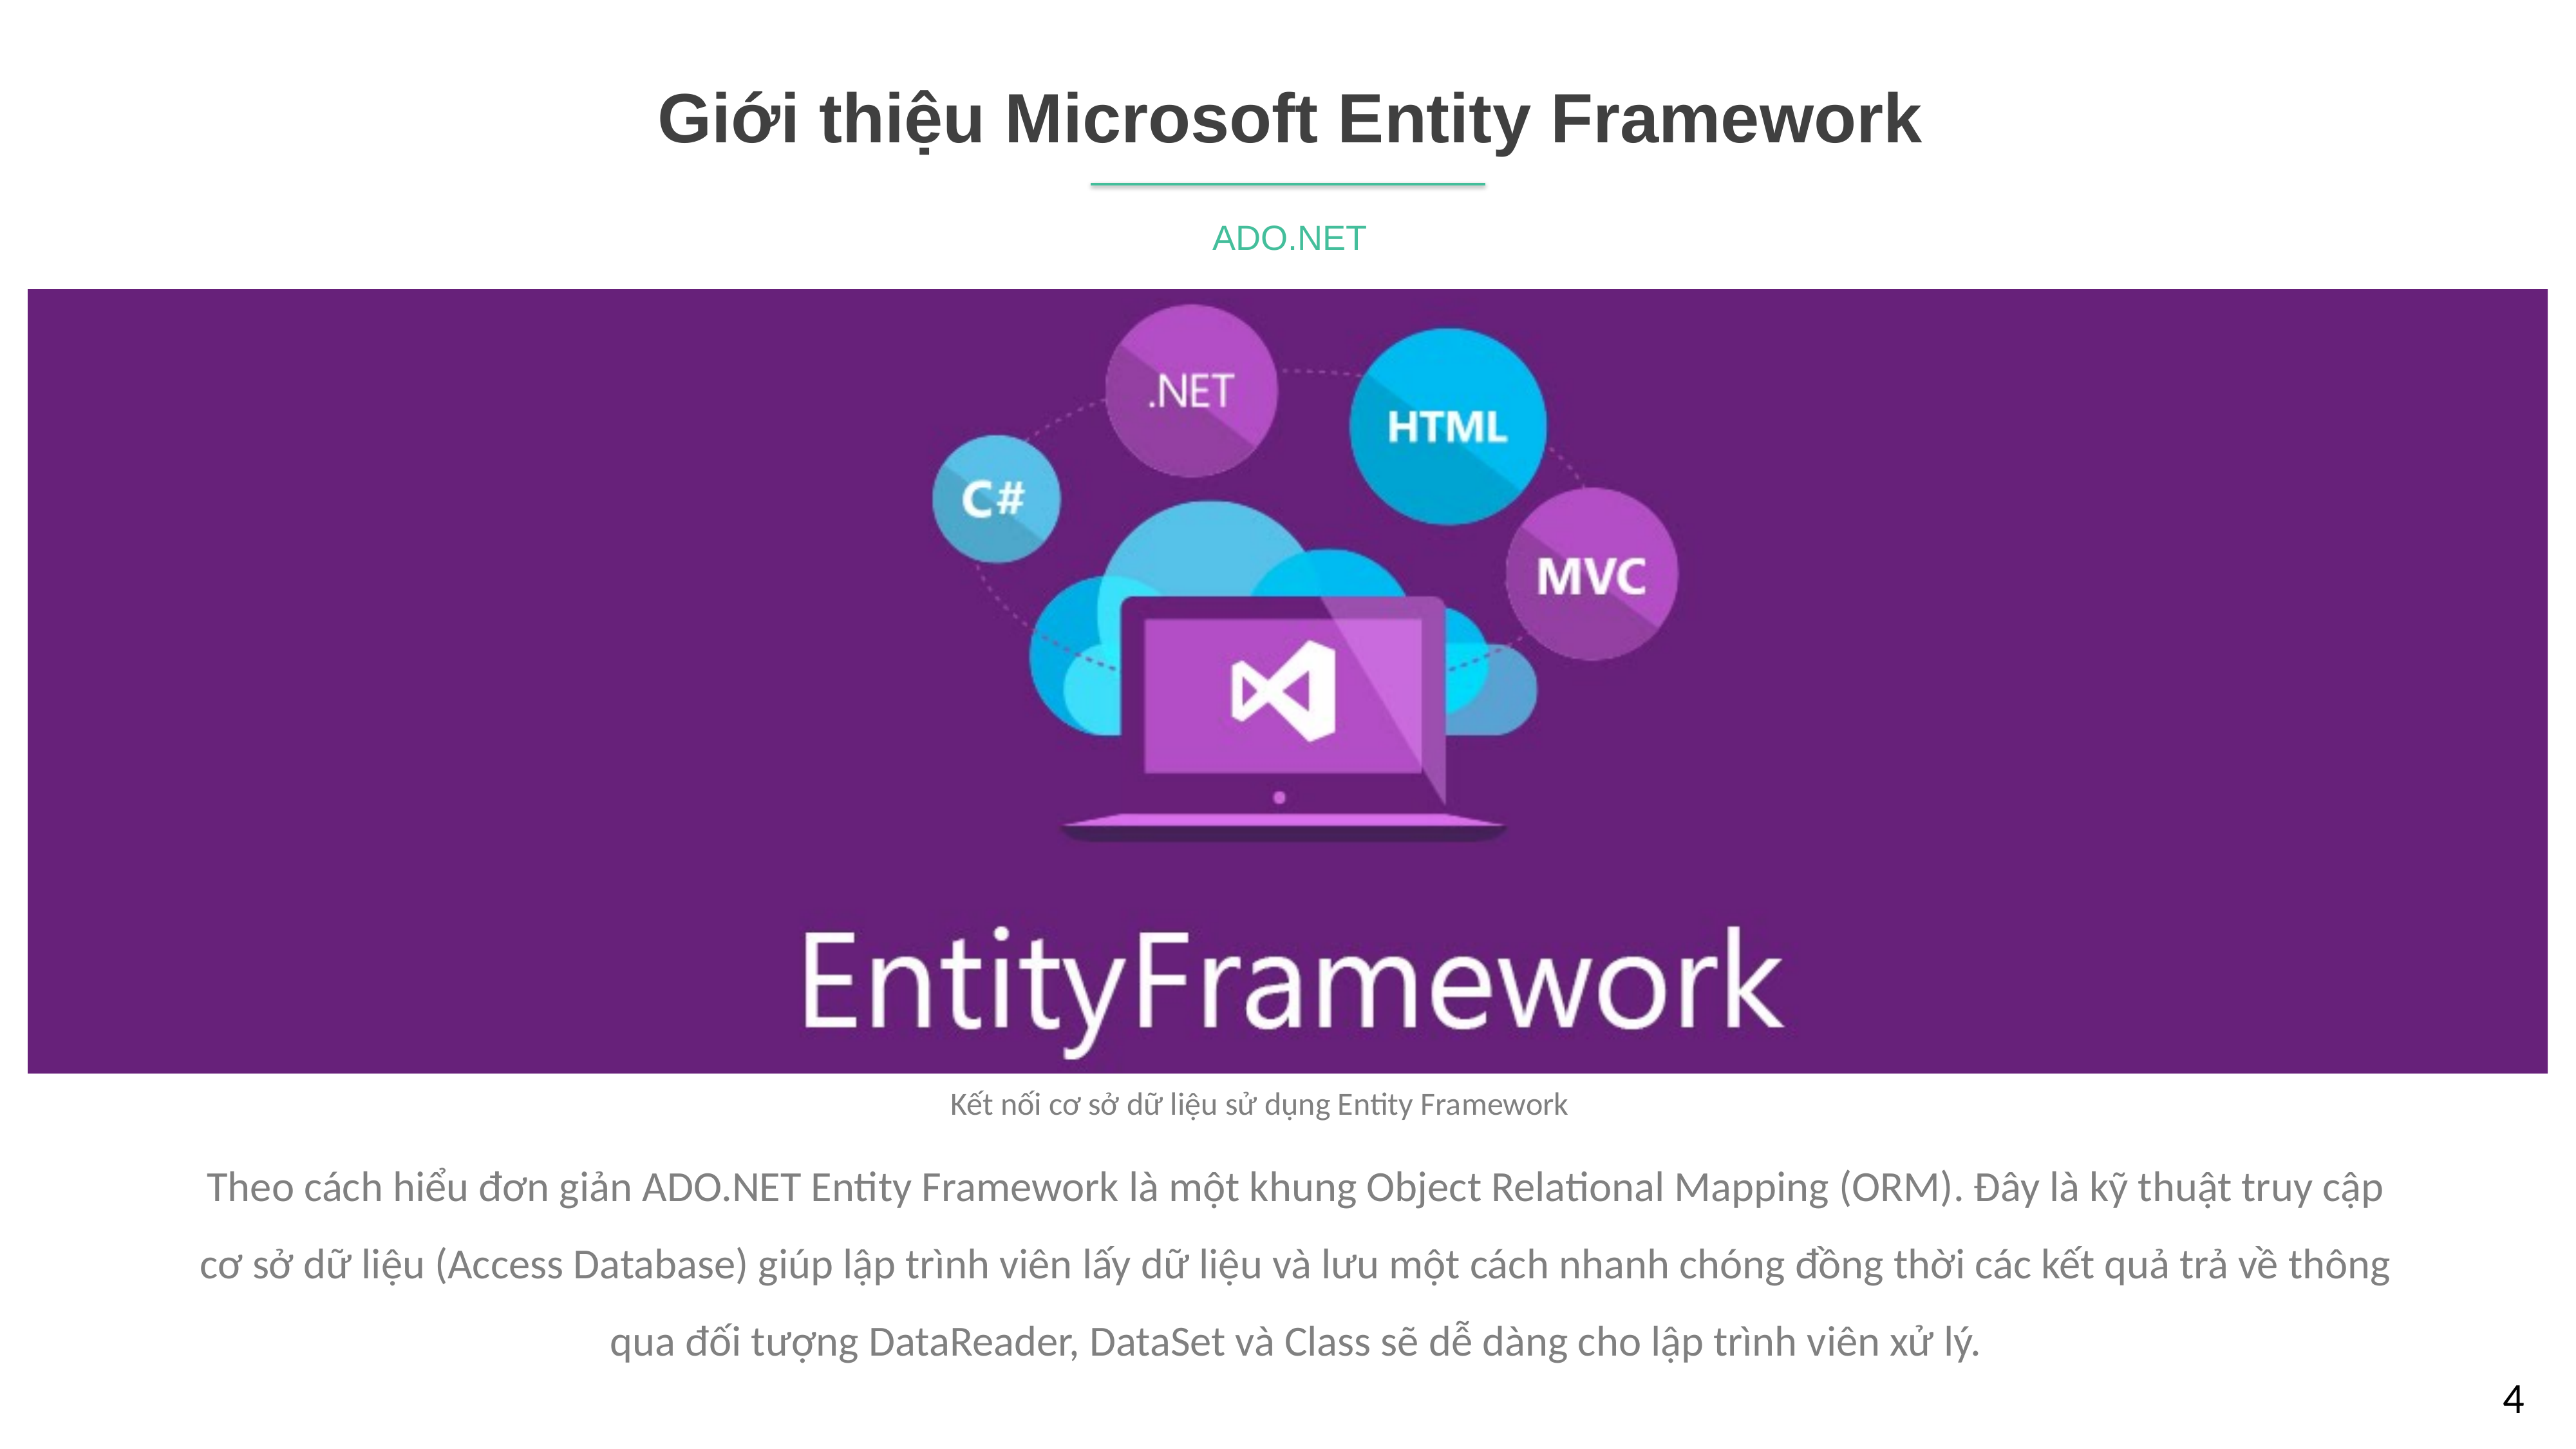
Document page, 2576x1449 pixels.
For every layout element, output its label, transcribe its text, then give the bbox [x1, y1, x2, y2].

picture [0, 289, 2548, 1074]
list ADO.NET [162, 212, 2419, 261]
list Kết nối cơ sở dữ liệu sử dụng Entity Framework [131, 1081, 2389, 1127]
list Theo cách hiểu đơn giản ADO.NET Entity Framework là một khung Object Relational Mapping (ORM). Đây là kỹ thuật truy cập cơ sở dữ liệu (Access Database) giúp lập trình viên lấy dữ liệu và lưu một cách nhanh chóng đồng thời các kết quả trả về thông qua đối tượng DataReader, DataSet và Class sẽ dễ dàng cho lập trình viên xử lý. [167, 1120, 2425, 1311]
list Giới thiệu Microsoft Entity Framework [162, 69, 2419, 161]
text_box 4 [2494, 1365, 2539, 1423]
